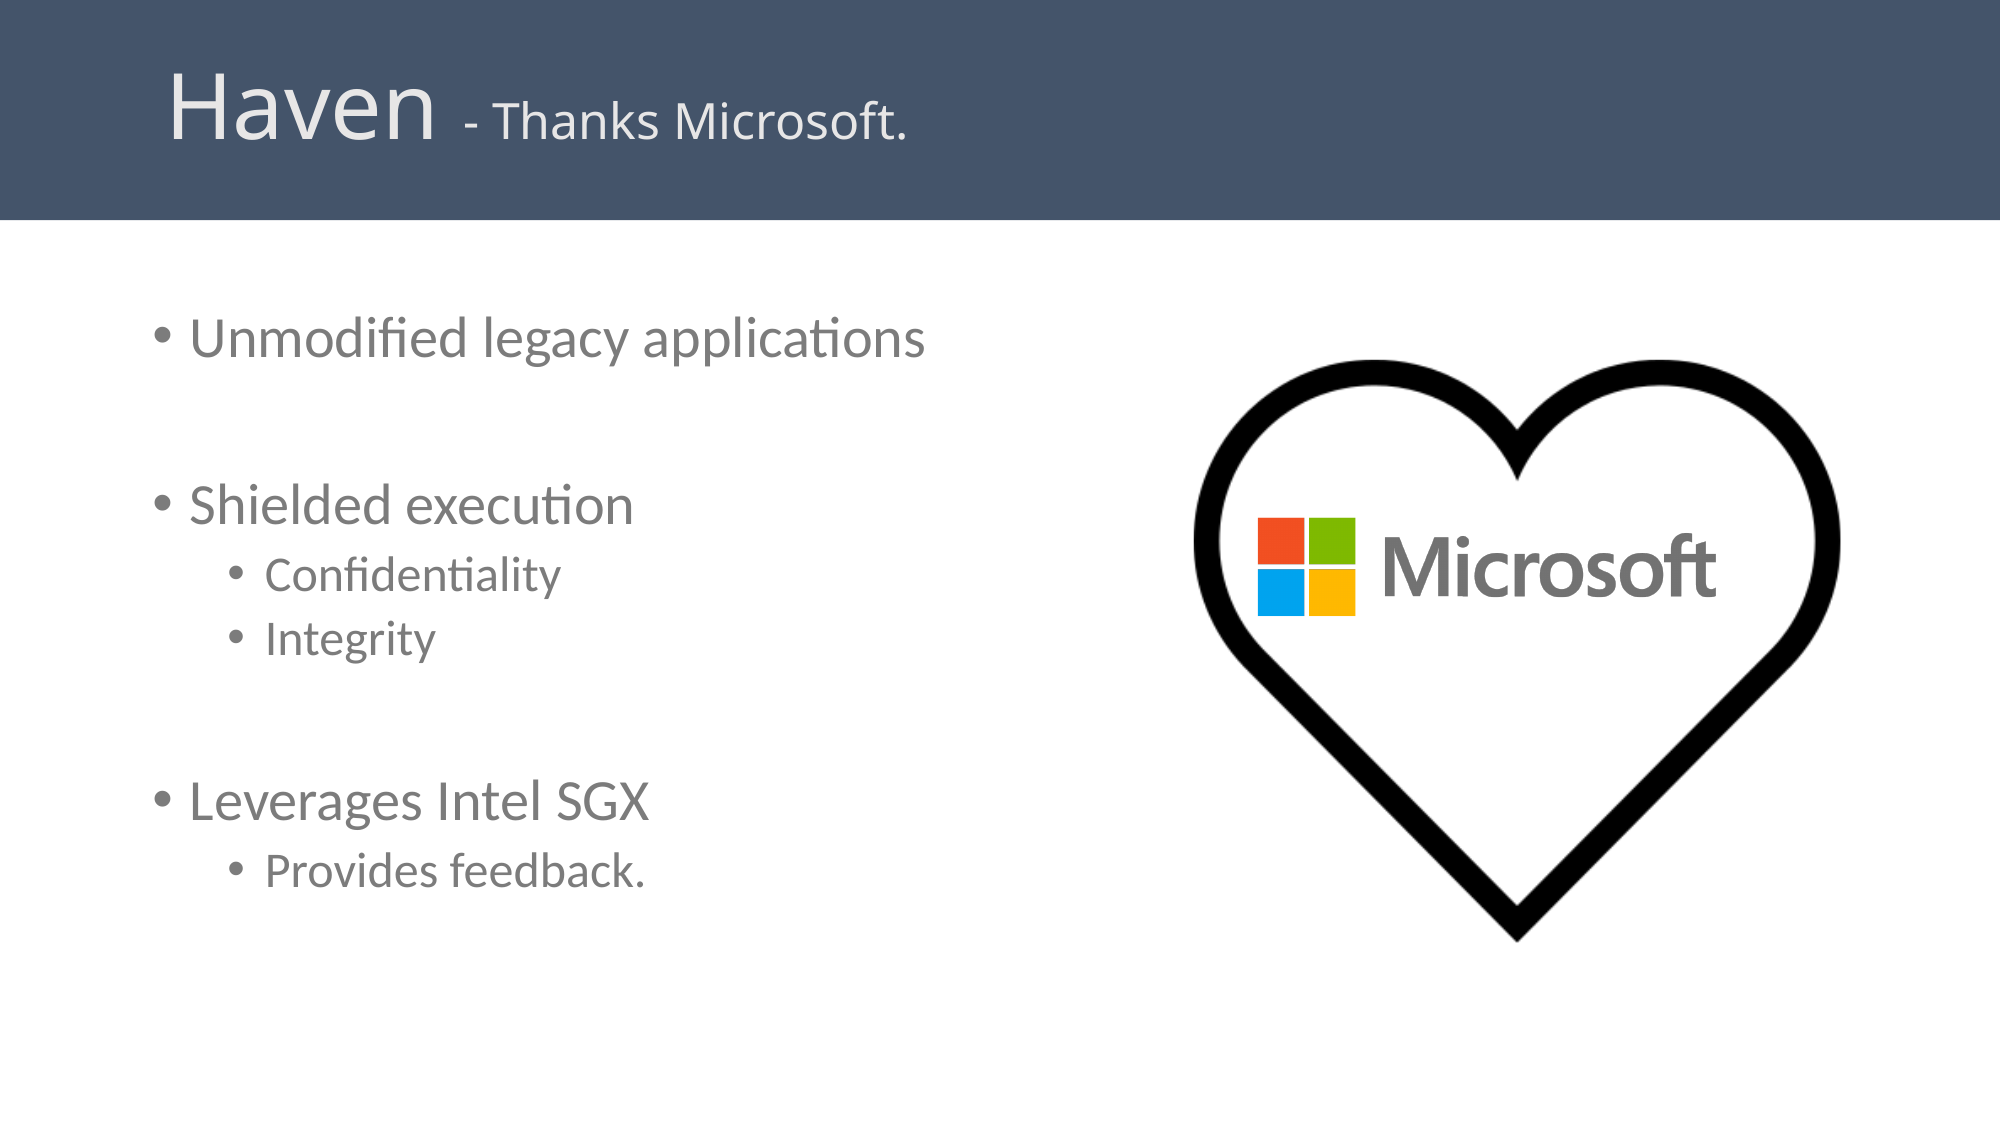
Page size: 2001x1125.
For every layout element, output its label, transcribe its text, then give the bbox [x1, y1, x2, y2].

title Haven - Thanks Microsoft. [0, 0, 2000, 221]
list Unmodified legacy applications Shielded execution Confidentiality Integrity Leverages Intel SGX Provides feedback. [137, 299, 1086, 1014]
picture [1086, 220, 1949, 1083]
